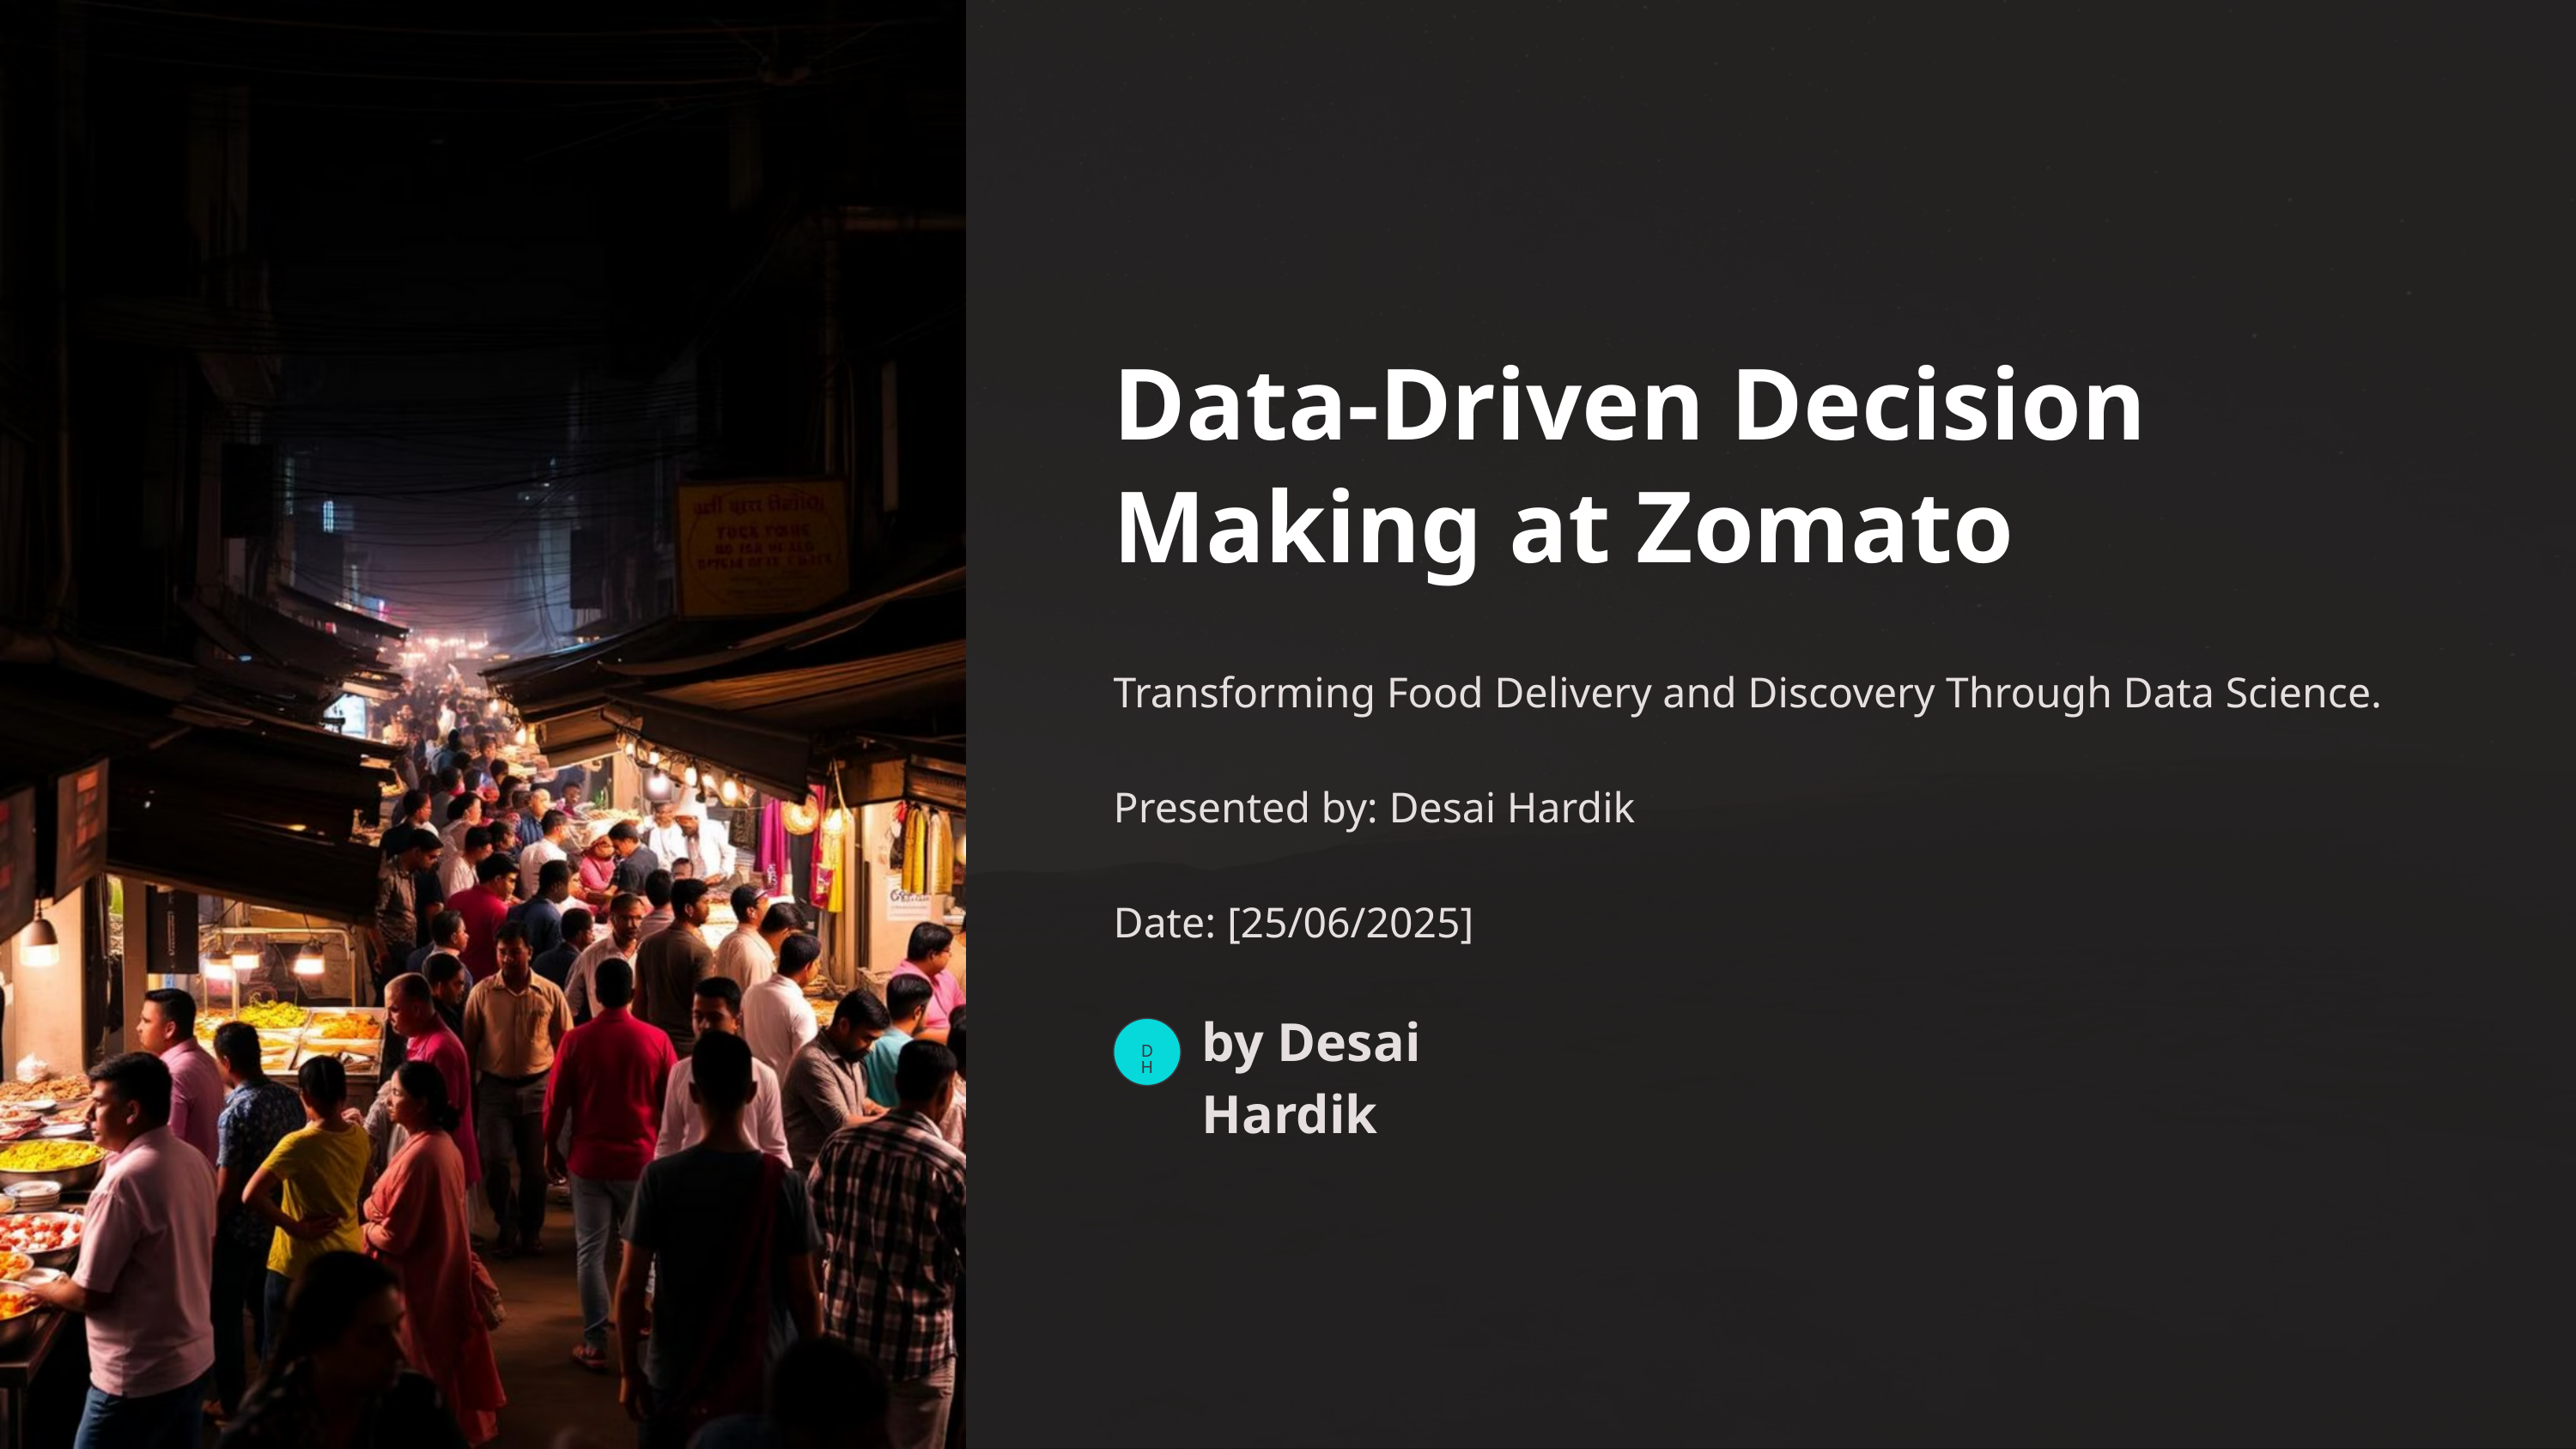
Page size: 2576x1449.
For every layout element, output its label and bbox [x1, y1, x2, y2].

text_box [967, 0, 2576, 1449]
text_box [0, 0, 967, 1449]
text_box [1112, 1017, 1182, 1087]
